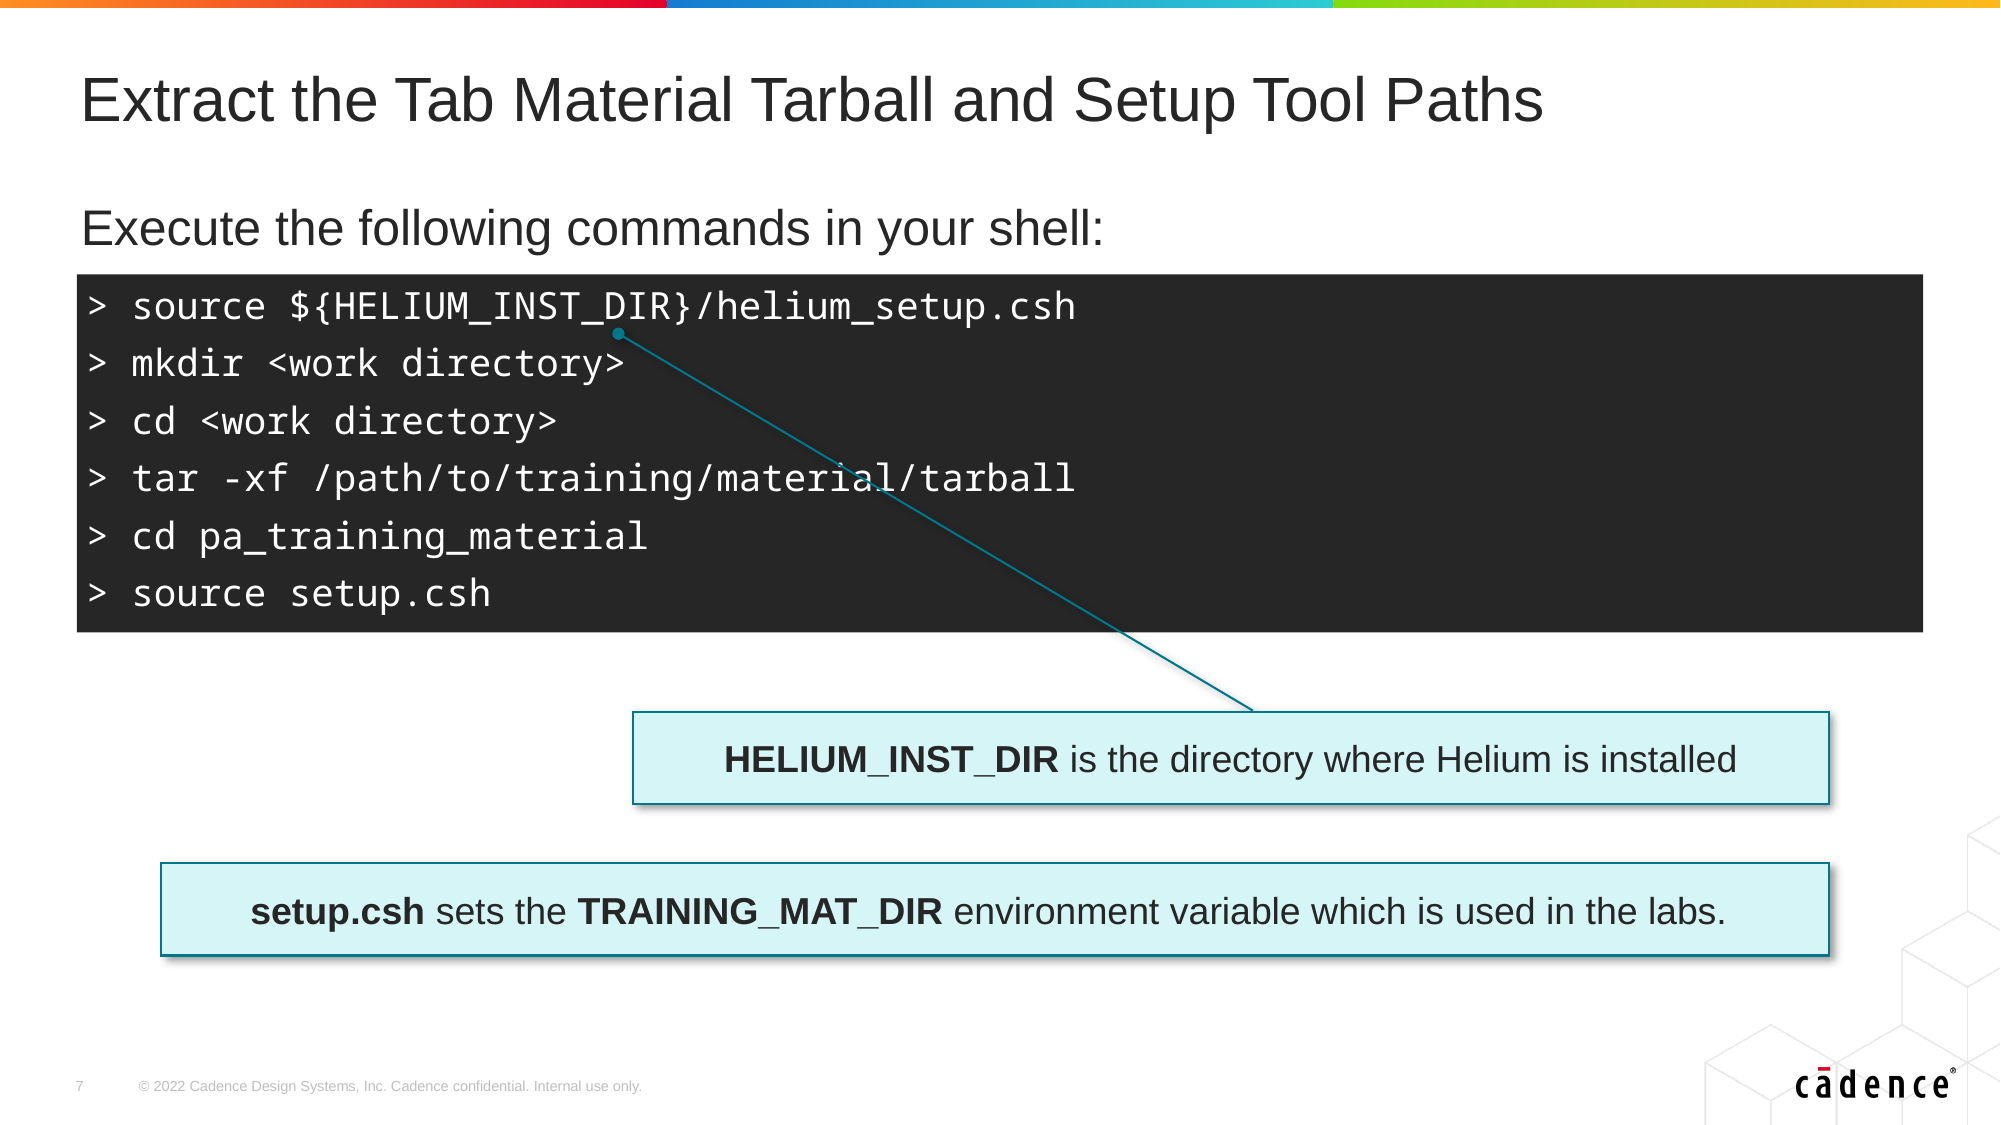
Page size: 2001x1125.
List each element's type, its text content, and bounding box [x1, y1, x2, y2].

title Extract the Tab Material Tarball and Setup Tool Paths [73, 59, 1979, 153]
list > source ${HELIUM_INST_DIR}/helium_setup.csh > mkdir <work directory> > cd <work directory> > tar -xf /path/to/training/material/tarball > cd pa_training_material > source setup.csh [76, 274, 1924, 633]
text_box Execute the following commands in your shell: [71, 194, 1918, 288]
text_box HELIUM_INST_DIR is the directory where Helium is installed [612, 327, 1830, 805]
picture [1643, 44, 2000, 1125]
text_box setup.csh sets the TRAINING_MAT_DIR environment variable which is used in the labs. [160, 862, 1830, 957]
